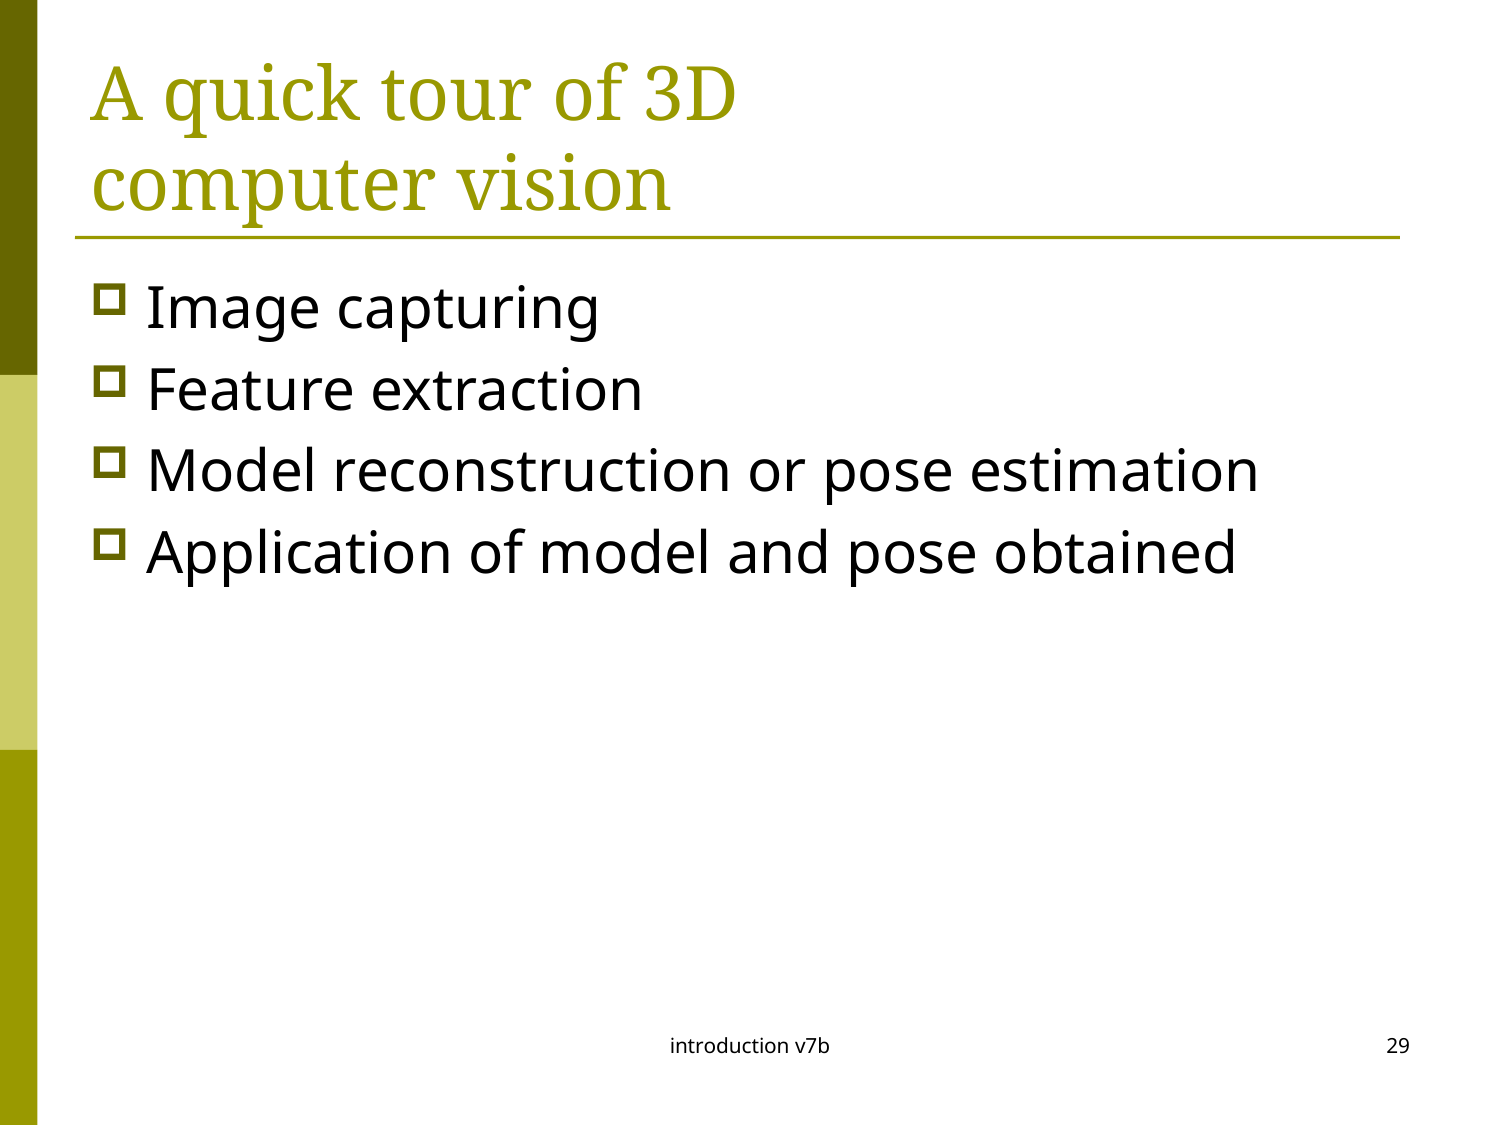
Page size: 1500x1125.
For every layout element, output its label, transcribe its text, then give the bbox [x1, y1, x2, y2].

title A quick tour of 3D computer vision [75, 45, 1425, 233]
list Image capturing Feature extraction Model reconstruction or pose estimation Application of model and pose obtained [75, 262, 1425, 1006]
slide_number 29 [1074, 1025, 1425, 1100]
footer introduction v7b [512, 1025, 988, 1100]
